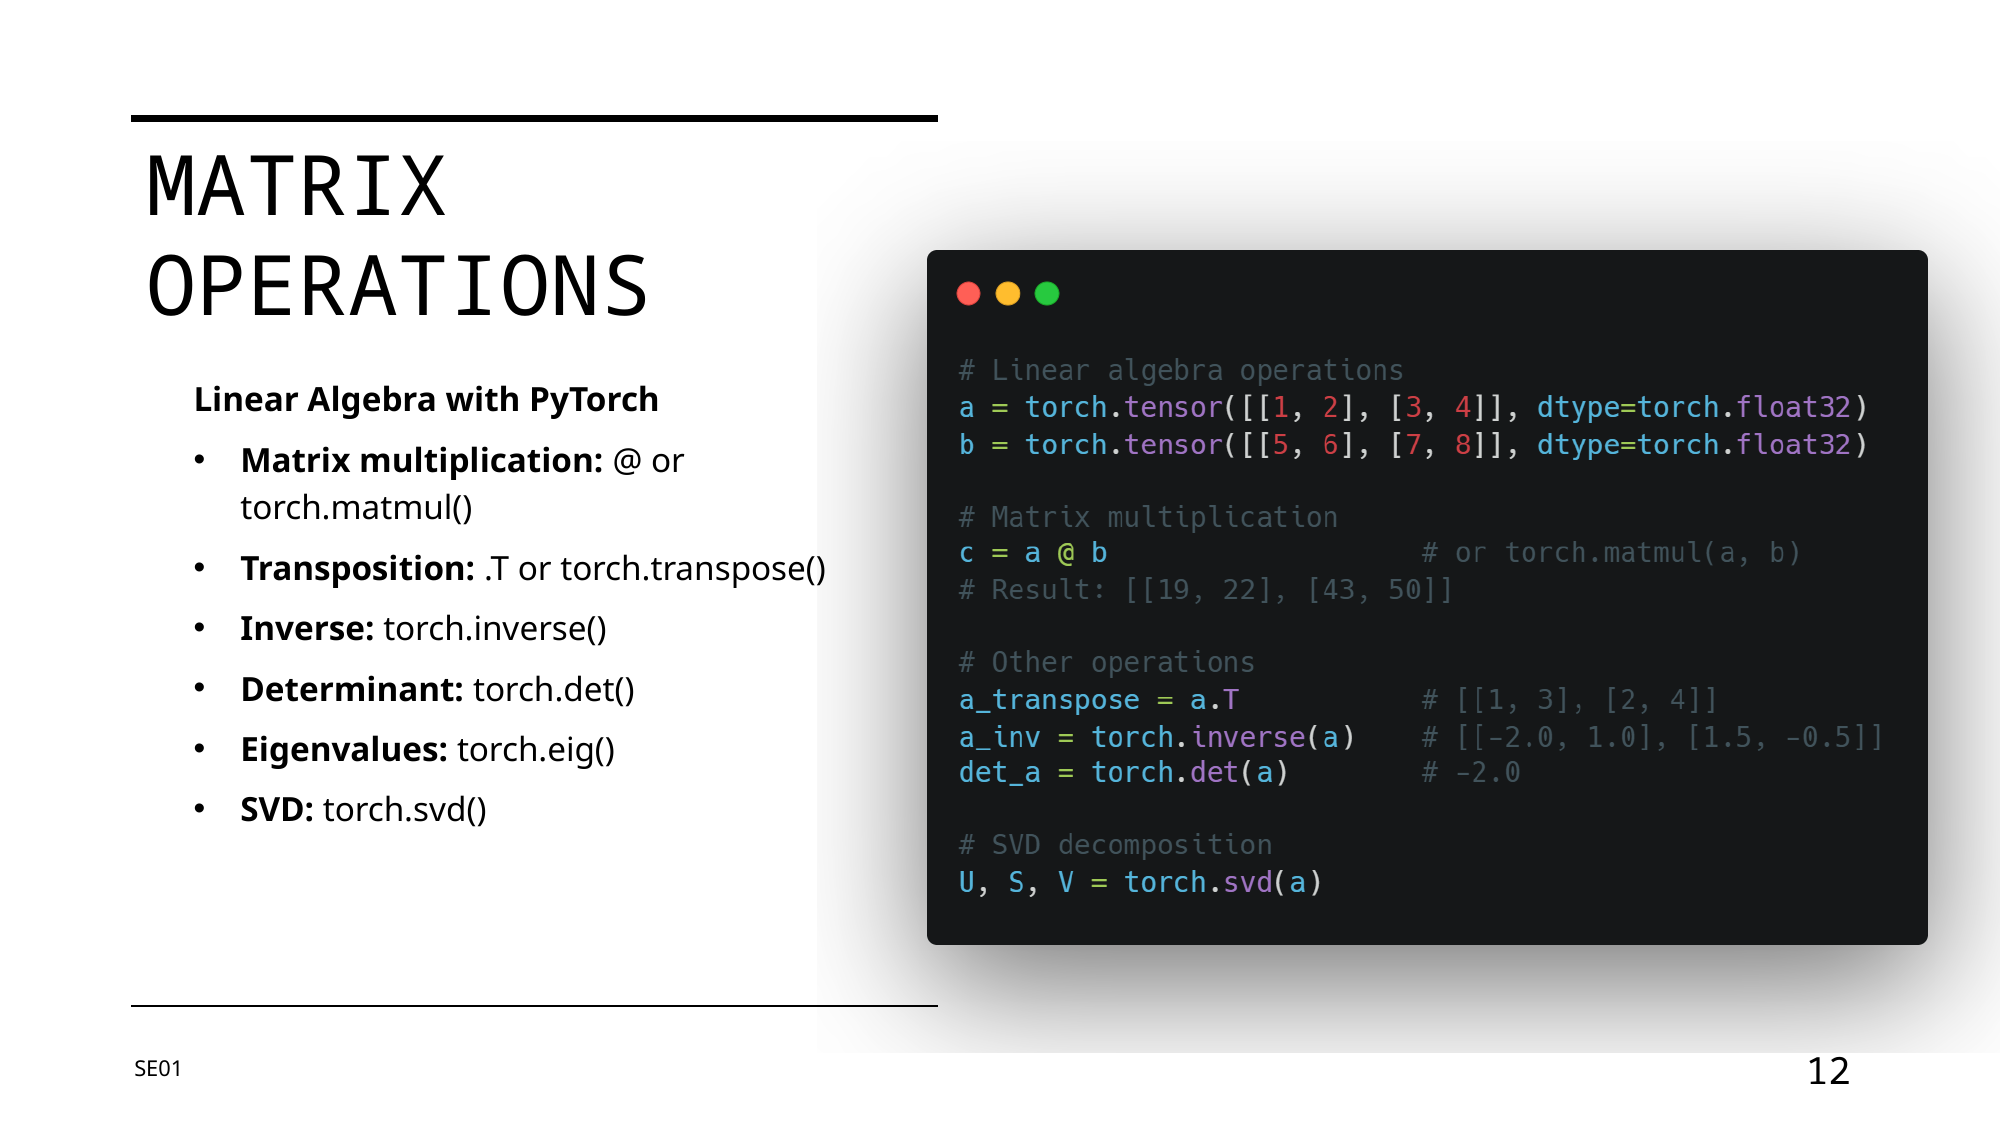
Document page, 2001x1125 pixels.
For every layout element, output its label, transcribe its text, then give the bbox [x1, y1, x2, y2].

text_box MATRIX OPERATIONS [131, 124, 847, 376]
text_box SE01 [119, 1038, 865, 1098]
text_box 12 [1791, 1053, 1902, 1103]
picture [817, 141, 2000, 1053]
